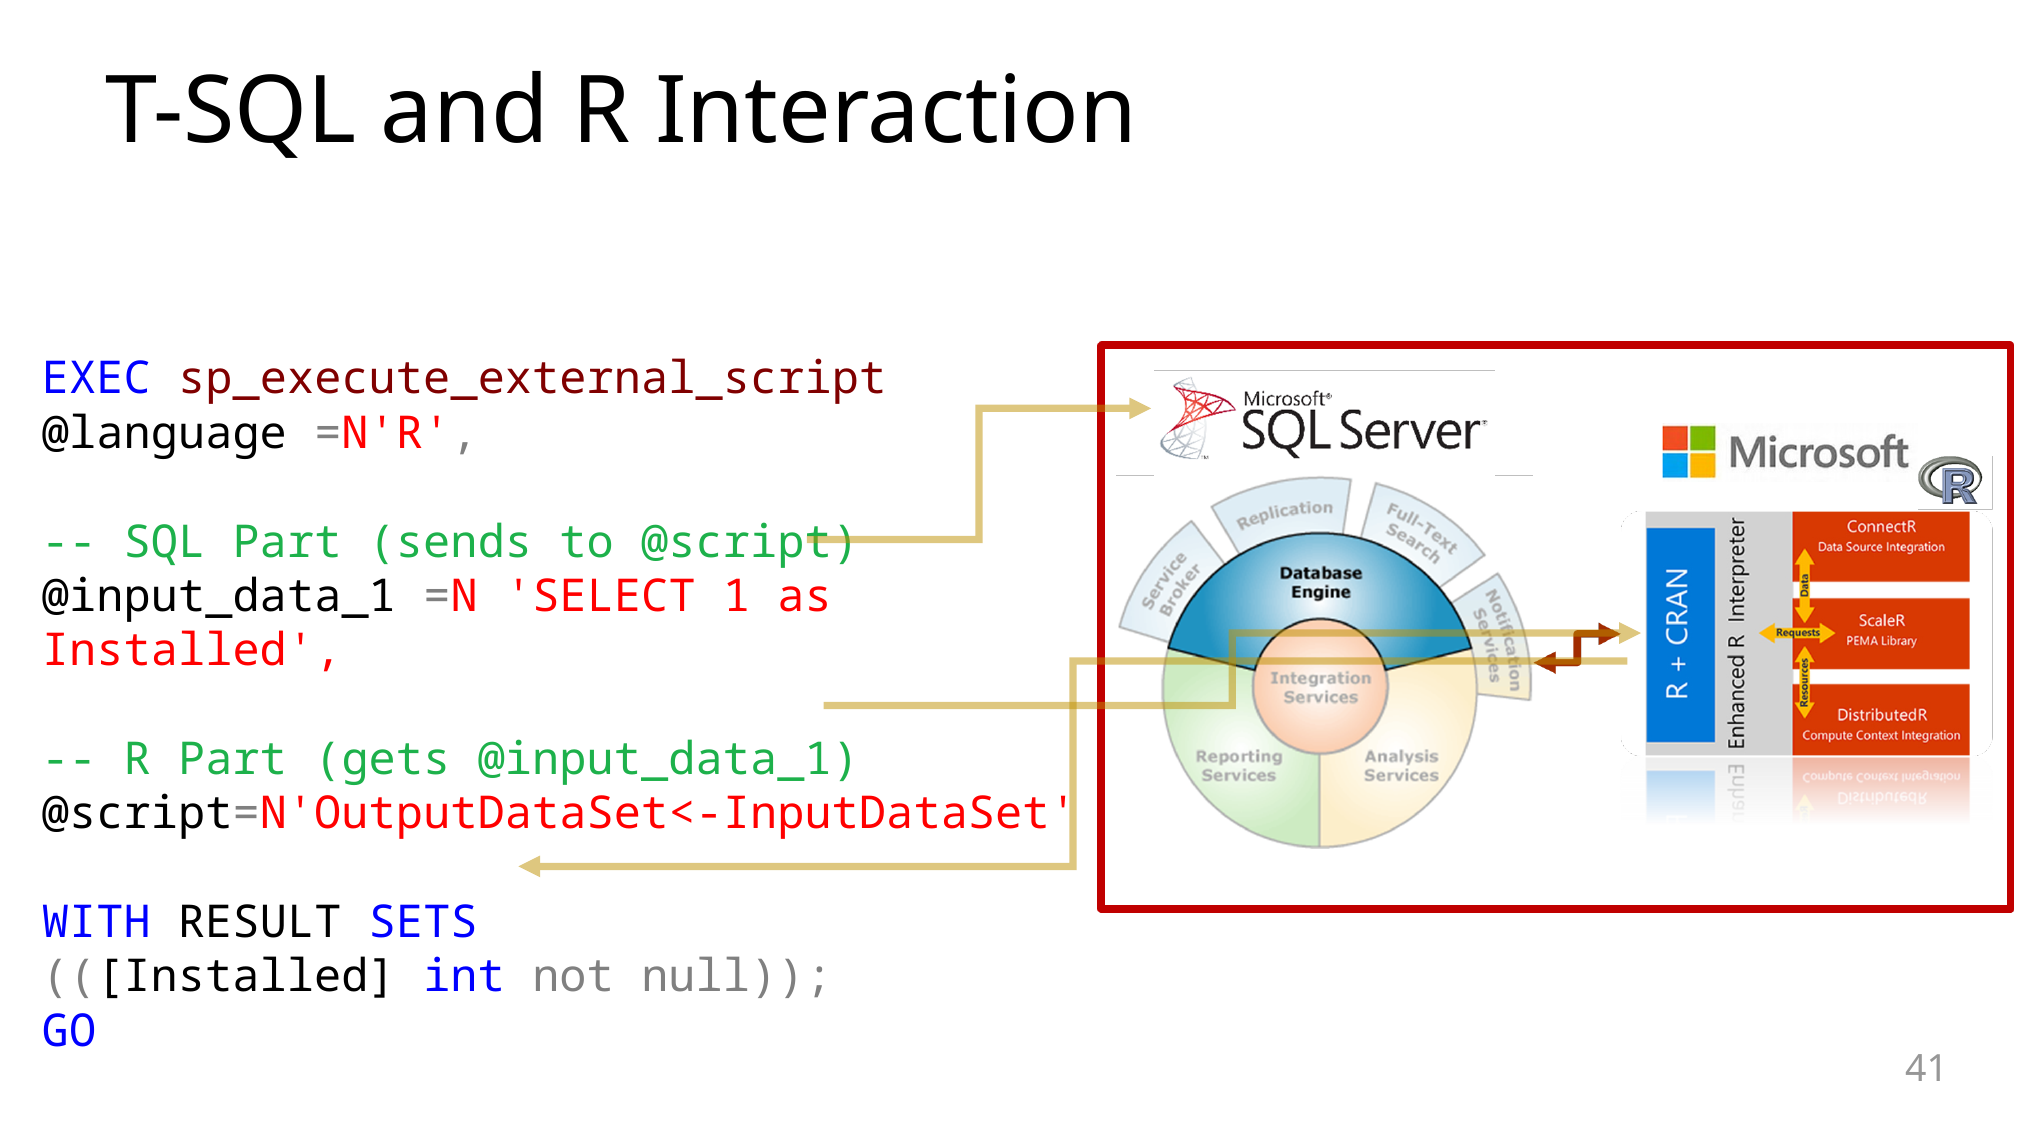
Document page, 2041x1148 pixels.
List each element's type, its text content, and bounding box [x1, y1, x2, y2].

slide_number 41 [1890, 1036, 2041, 1099]
title T-SQL and R Interaction [90, 48, 2041, 177]
picture [1097, 341, 2014, 1003]
text_box EXEC sp_execute_external_script @language =N'R', -- SQL Part (sends to @script) @input_data_1 =N 'SELECT 1 as Installed', -- R Part (gets @input_data_1) @script=N'OutputDataSet<-InputDataSet' WITH RESULT SETS (([Installed] int not null)); GO [27, 341, 1093, 1063]
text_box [518, 660, 1628, 867]
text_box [806, 408, 1152, 540]
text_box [823, 632, 1641, 706]
